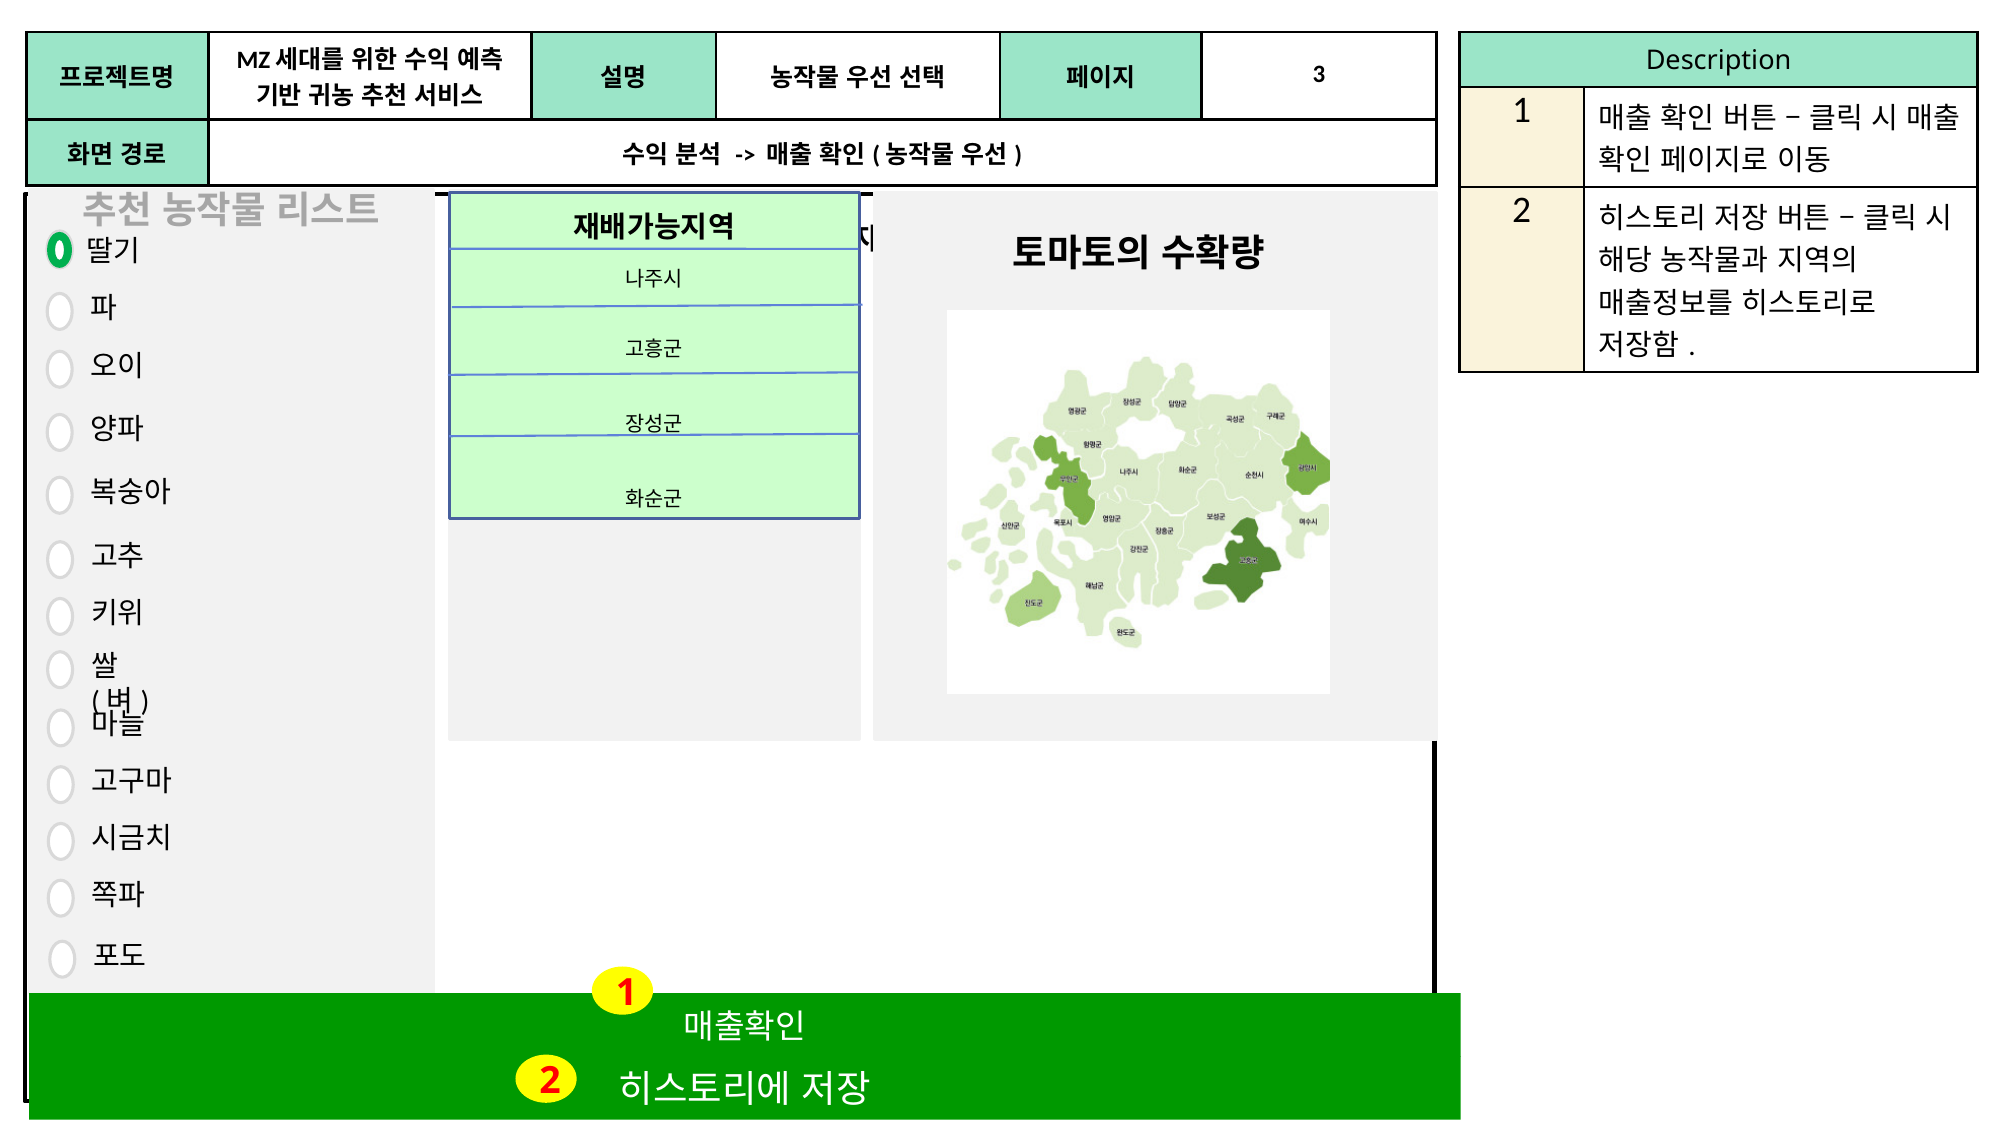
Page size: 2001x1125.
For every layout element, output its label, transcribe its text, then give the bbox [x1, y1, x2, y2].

text_box 2 [515, 1054, 577, 1103]
text_box 재배가능지역 나주시 고흥군 장성군 화순군 [448, 200, 860, 247]
picture [946, 310, 1331, 694]
text_box 추천 농작물 리스트 [28, 188, 435, 992]
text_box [47, 586, 176, 638]
table_header 3 [1203, 33, 1435, 118]
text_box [46, 464, 230, 517]
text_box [47, 754, 230, 806]
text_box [47, 639, 176, 691]
table_header Description [1461, 33, 1976, 86]
text_box 토마토의 수확량 [997, 221, 1280, 282]
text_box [451, 304, 863, 308]
text_box [23, 193, 28, 1103]
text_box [49, 928, 178, 981]
table_header 설명 [533, 33, 715, 118]
picture [30, 202, 220, 271]
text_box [46, 338, 172, 391]
table_header 페이지 [1001, 33, 1200, 118]
text_box 정부지원정책들 [861, 212, 873, 263]
table_cell 2 [1461, 188, 1583, 371]
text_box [47, 867, 177, 920]
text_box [448, 433, 861, 437]
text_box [47, 697, 177, 750]
text_box 재배가능지역 나주시 고흥군 장성군 화순군 [448, 315, 860, 371]
text_box [448, 191, 861, 248]
text_box 재배가능지역 나주시 고흥군 장성군 화순군 [448, 384, 860, 432]
text_box 1 [591, 966, 654, 1015]
text_box Home [41, 403, 175, 464]
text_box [447, 371, 859, 376]
text_box 재배가능지역 나주시 고흥군 장성군 화순군 [448, 446, 860, 518]
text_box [47, 811, 295, 863]
table_cell 화면 경로 [28, 121, 207, 184]
table_cell 1 [1461, 88, 1583, 186]
text_box [435, 193, 1436, 992]
text_box 매출확인 [28, 992, 1462, 1055]
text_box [47, 529, 176, 581]
table_cell 수익 분석 -> 매출 확인(농작물 우선) [210, 121, 1435, 184]
table_header MZ세대를 위한 수익 예측 기반 귀농 추천 서비스 [210, 33, 530, 118]
text_box [448, 520, 861, 741]
text_box 히스토리에 저장 [28, 1055, 1462, 1121]
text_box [46, 402, 172, 454]
table_header 프로젝트명 [28, 33, 207, 118]
text_box [873, 191, 1438, 741]
table_cell 매출 확인 버튼 – 클릭 시 매출 확인 페이지로 이동 [1585, 88, 1976, 186]
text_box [46, 281, 143, 333]
text_box 재배가능지역 나주시 고흥군 장성군 화순군 [448, 257, 860, 304]
table_header 농작물 우선 선택 [717, 33, 999, 118]
table_cell 히스토리 저장 버튼 – 클릭 시 해당 농작물과 지역의 매출정보를 히스토리로 저장함. [1585, 188, 1976, 371]
